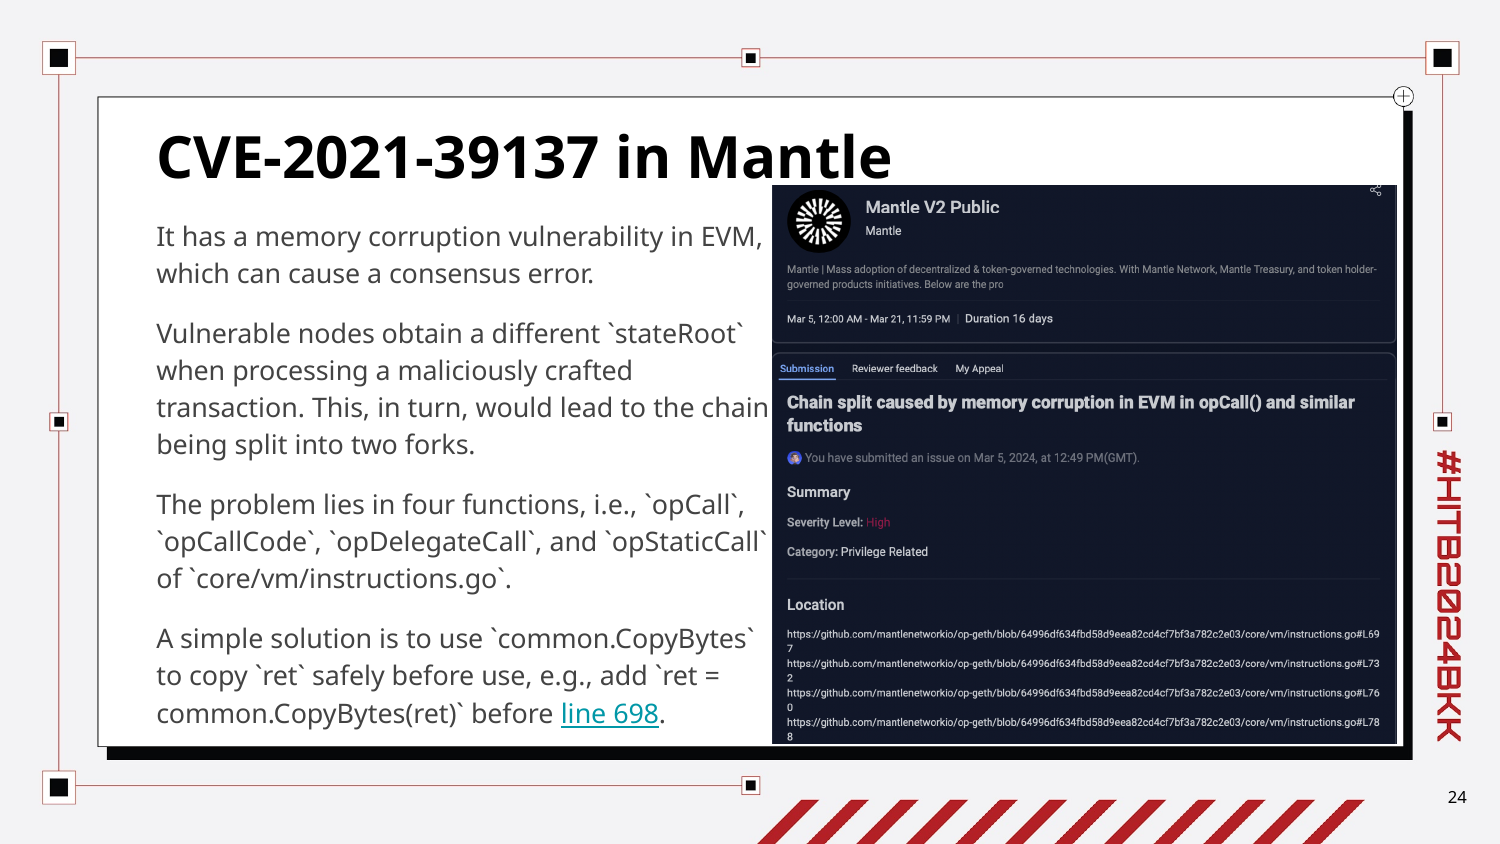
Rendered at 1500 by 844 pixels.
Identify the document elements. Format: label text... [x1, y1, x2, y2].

list It has a memory corruption vulnerability in EVM, which can cause a consensus error. Vulnerable nodes obtain a different `stateRoot` when processing a maliciously crafted transaction. This, in turn, would lead to the chain being split into two forks. The problem lies in four functions, i.e., `opCall`, `opCallCode`, `opDelegateCall`, and `opStaticCall` of `core/vm/instructions.go`. A simple solution is to use `common.CopyBytes` to copy `ret` safely before use, e.g., add `ret = common.CopyBytes(ret)` before line 698. [156, 215, 767, 736]
slide_number 24 [1376, 777, 1467, 820]
title CVE-2021-39137 in Mantle [156, 120, 1344, 215]
picture [0, 0, 1500, 844]
